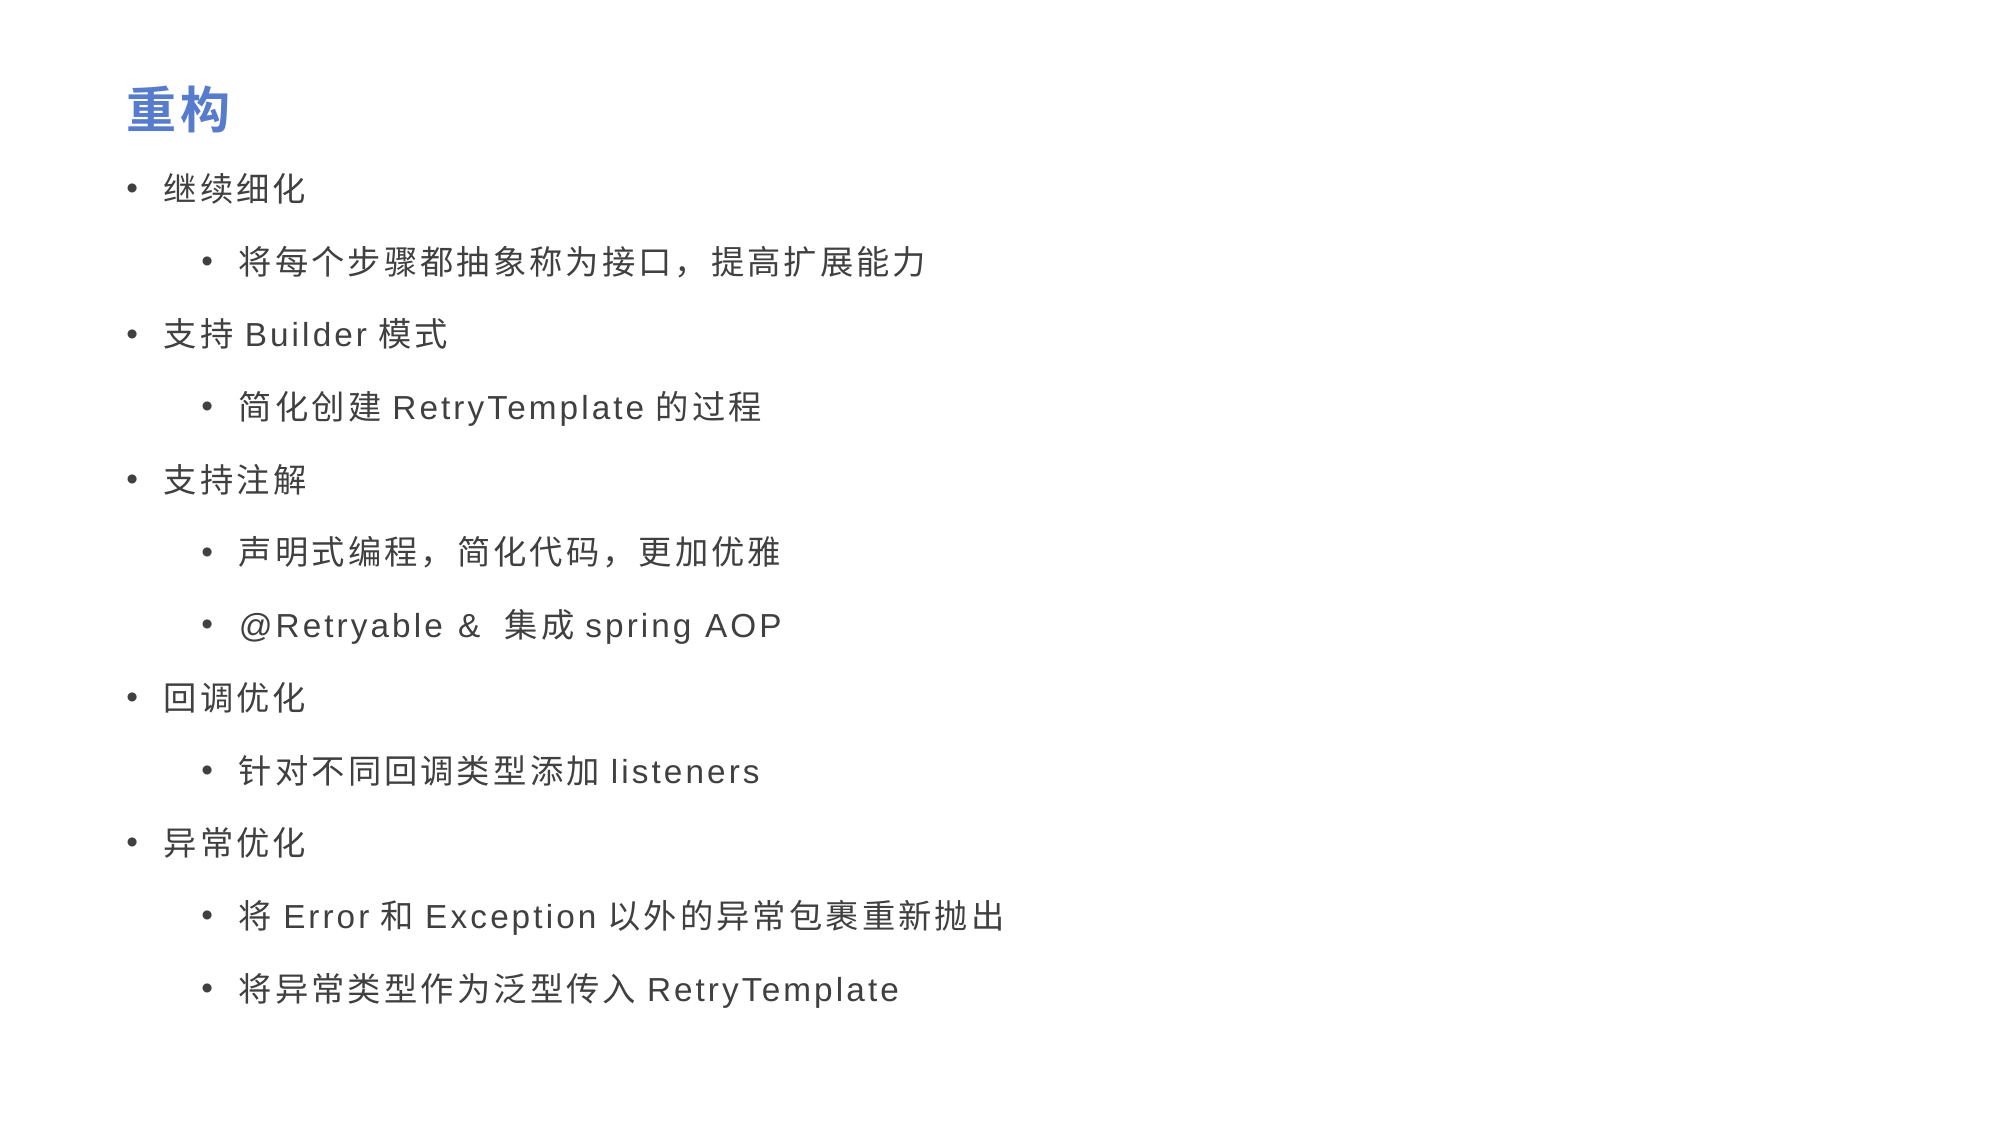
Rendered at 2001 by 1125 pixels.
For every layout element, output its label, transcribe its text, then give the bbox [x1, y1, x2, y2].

list 继续细化 将每个步骤都抽象称为接口，提高扩展能力 支持Builder模式 简化创建RetryTemplate的过程 支持注解 声明式编程，简化代码，更加优雅 @Retryable & 集成spring AOP 回调优化 针对不同回调类型添加listeners 异常优化 将Error和Exception以外的异常包裹重新抛出 将异常类型作为泛型传入RetryTemplate [109, 156, 1891, 1041]
title 重构 [109, 72, 1891, 146]
